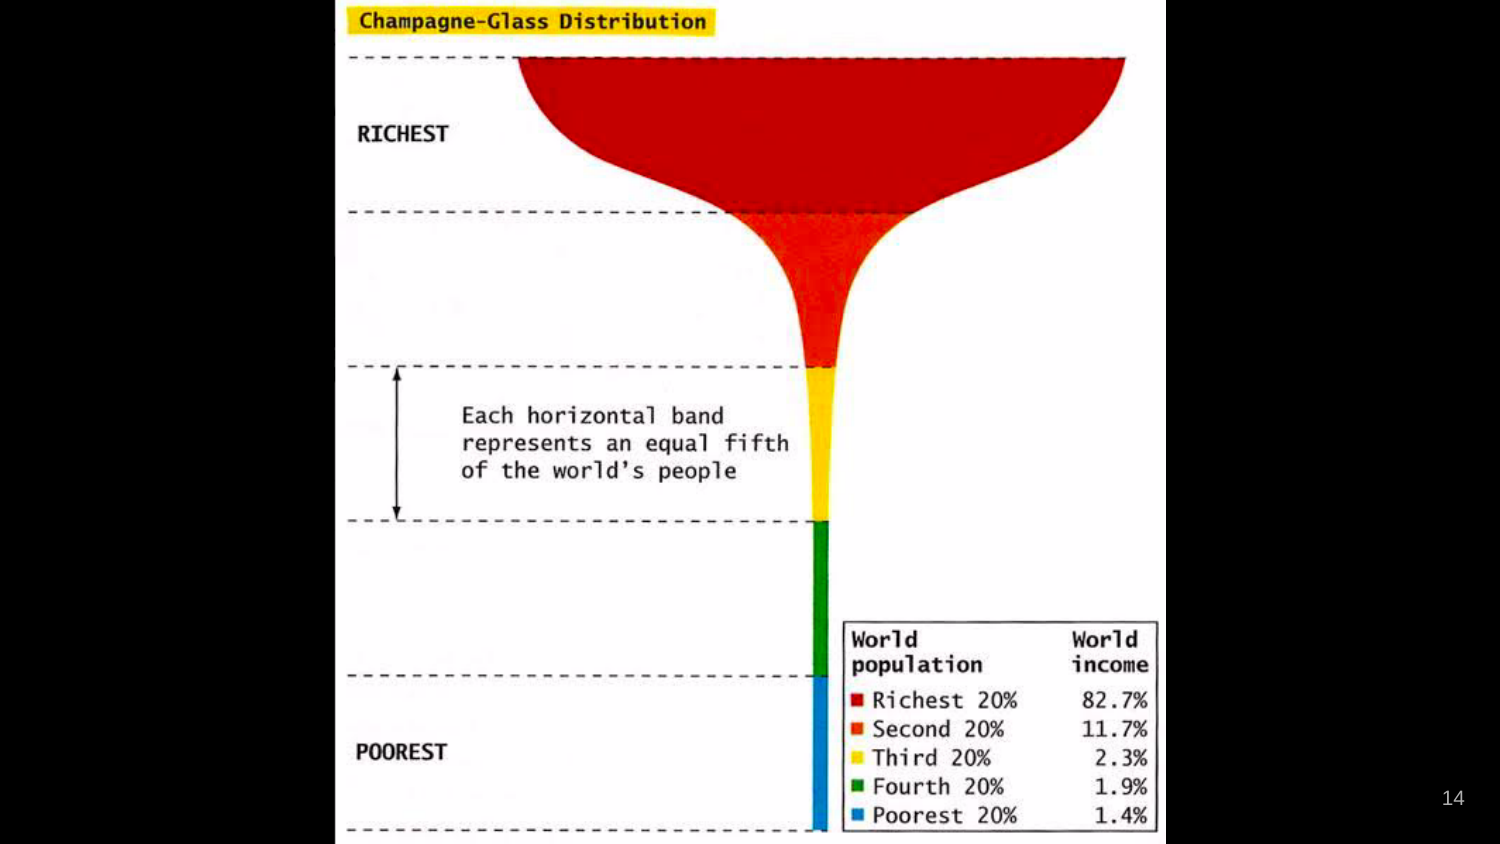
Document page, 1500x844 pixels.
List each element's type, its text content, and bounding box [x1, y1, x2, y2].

slide_number ‹#› [1389, 764, 1480, 830]
picture [334, 0, 1166, 844]
